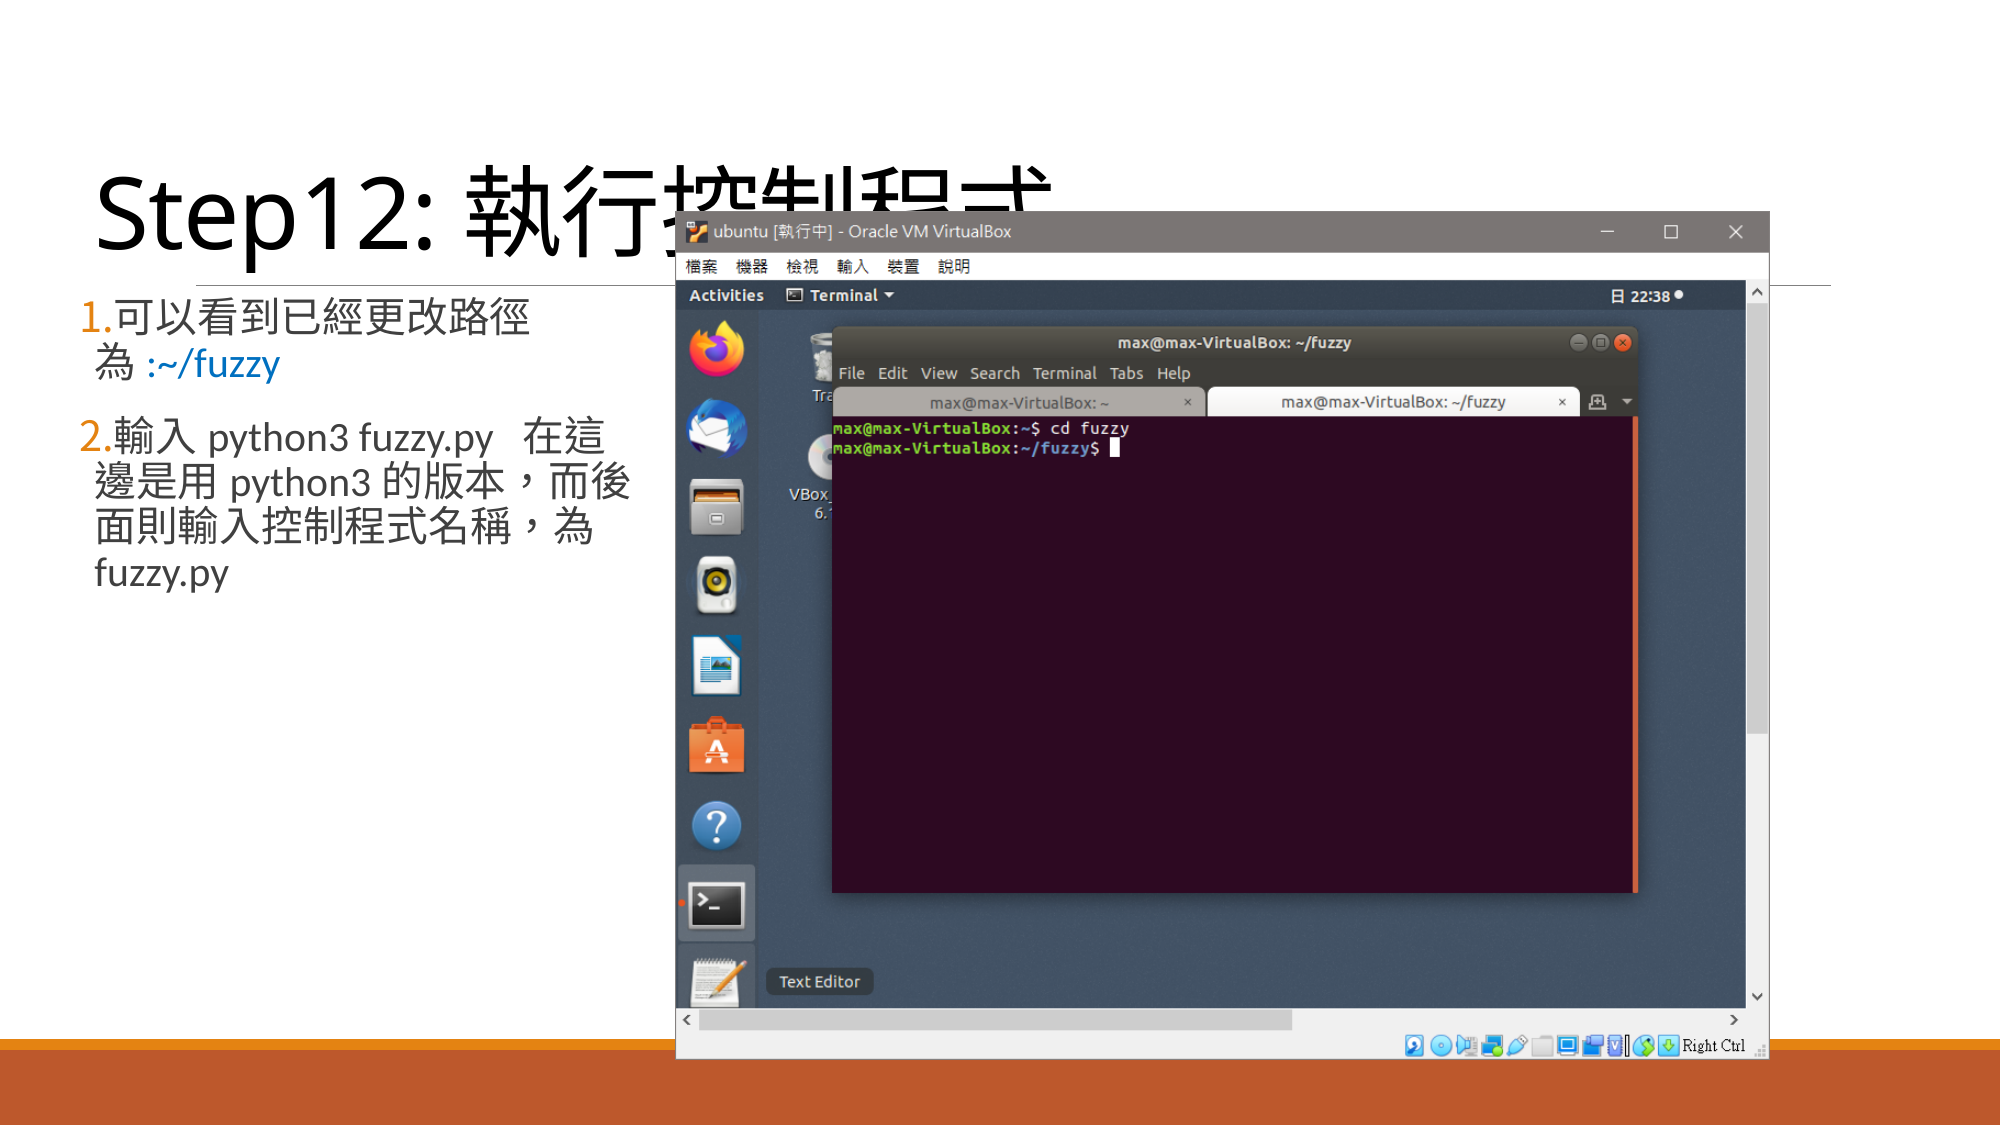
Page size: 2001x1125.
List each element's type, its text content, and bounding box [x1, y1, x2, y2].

title Step12:執行控制程式 [79, 60, 1490, 278]
picture [675, 210, 1771, 1060]
list 可以看到已經更改路徑為:~/fuzzy 輸入python3 fuzzy.py 在這邊是用python3的版本，而後面則輸入控制程式名稱，為fuzzy.py [79, 288, 644, 926]
